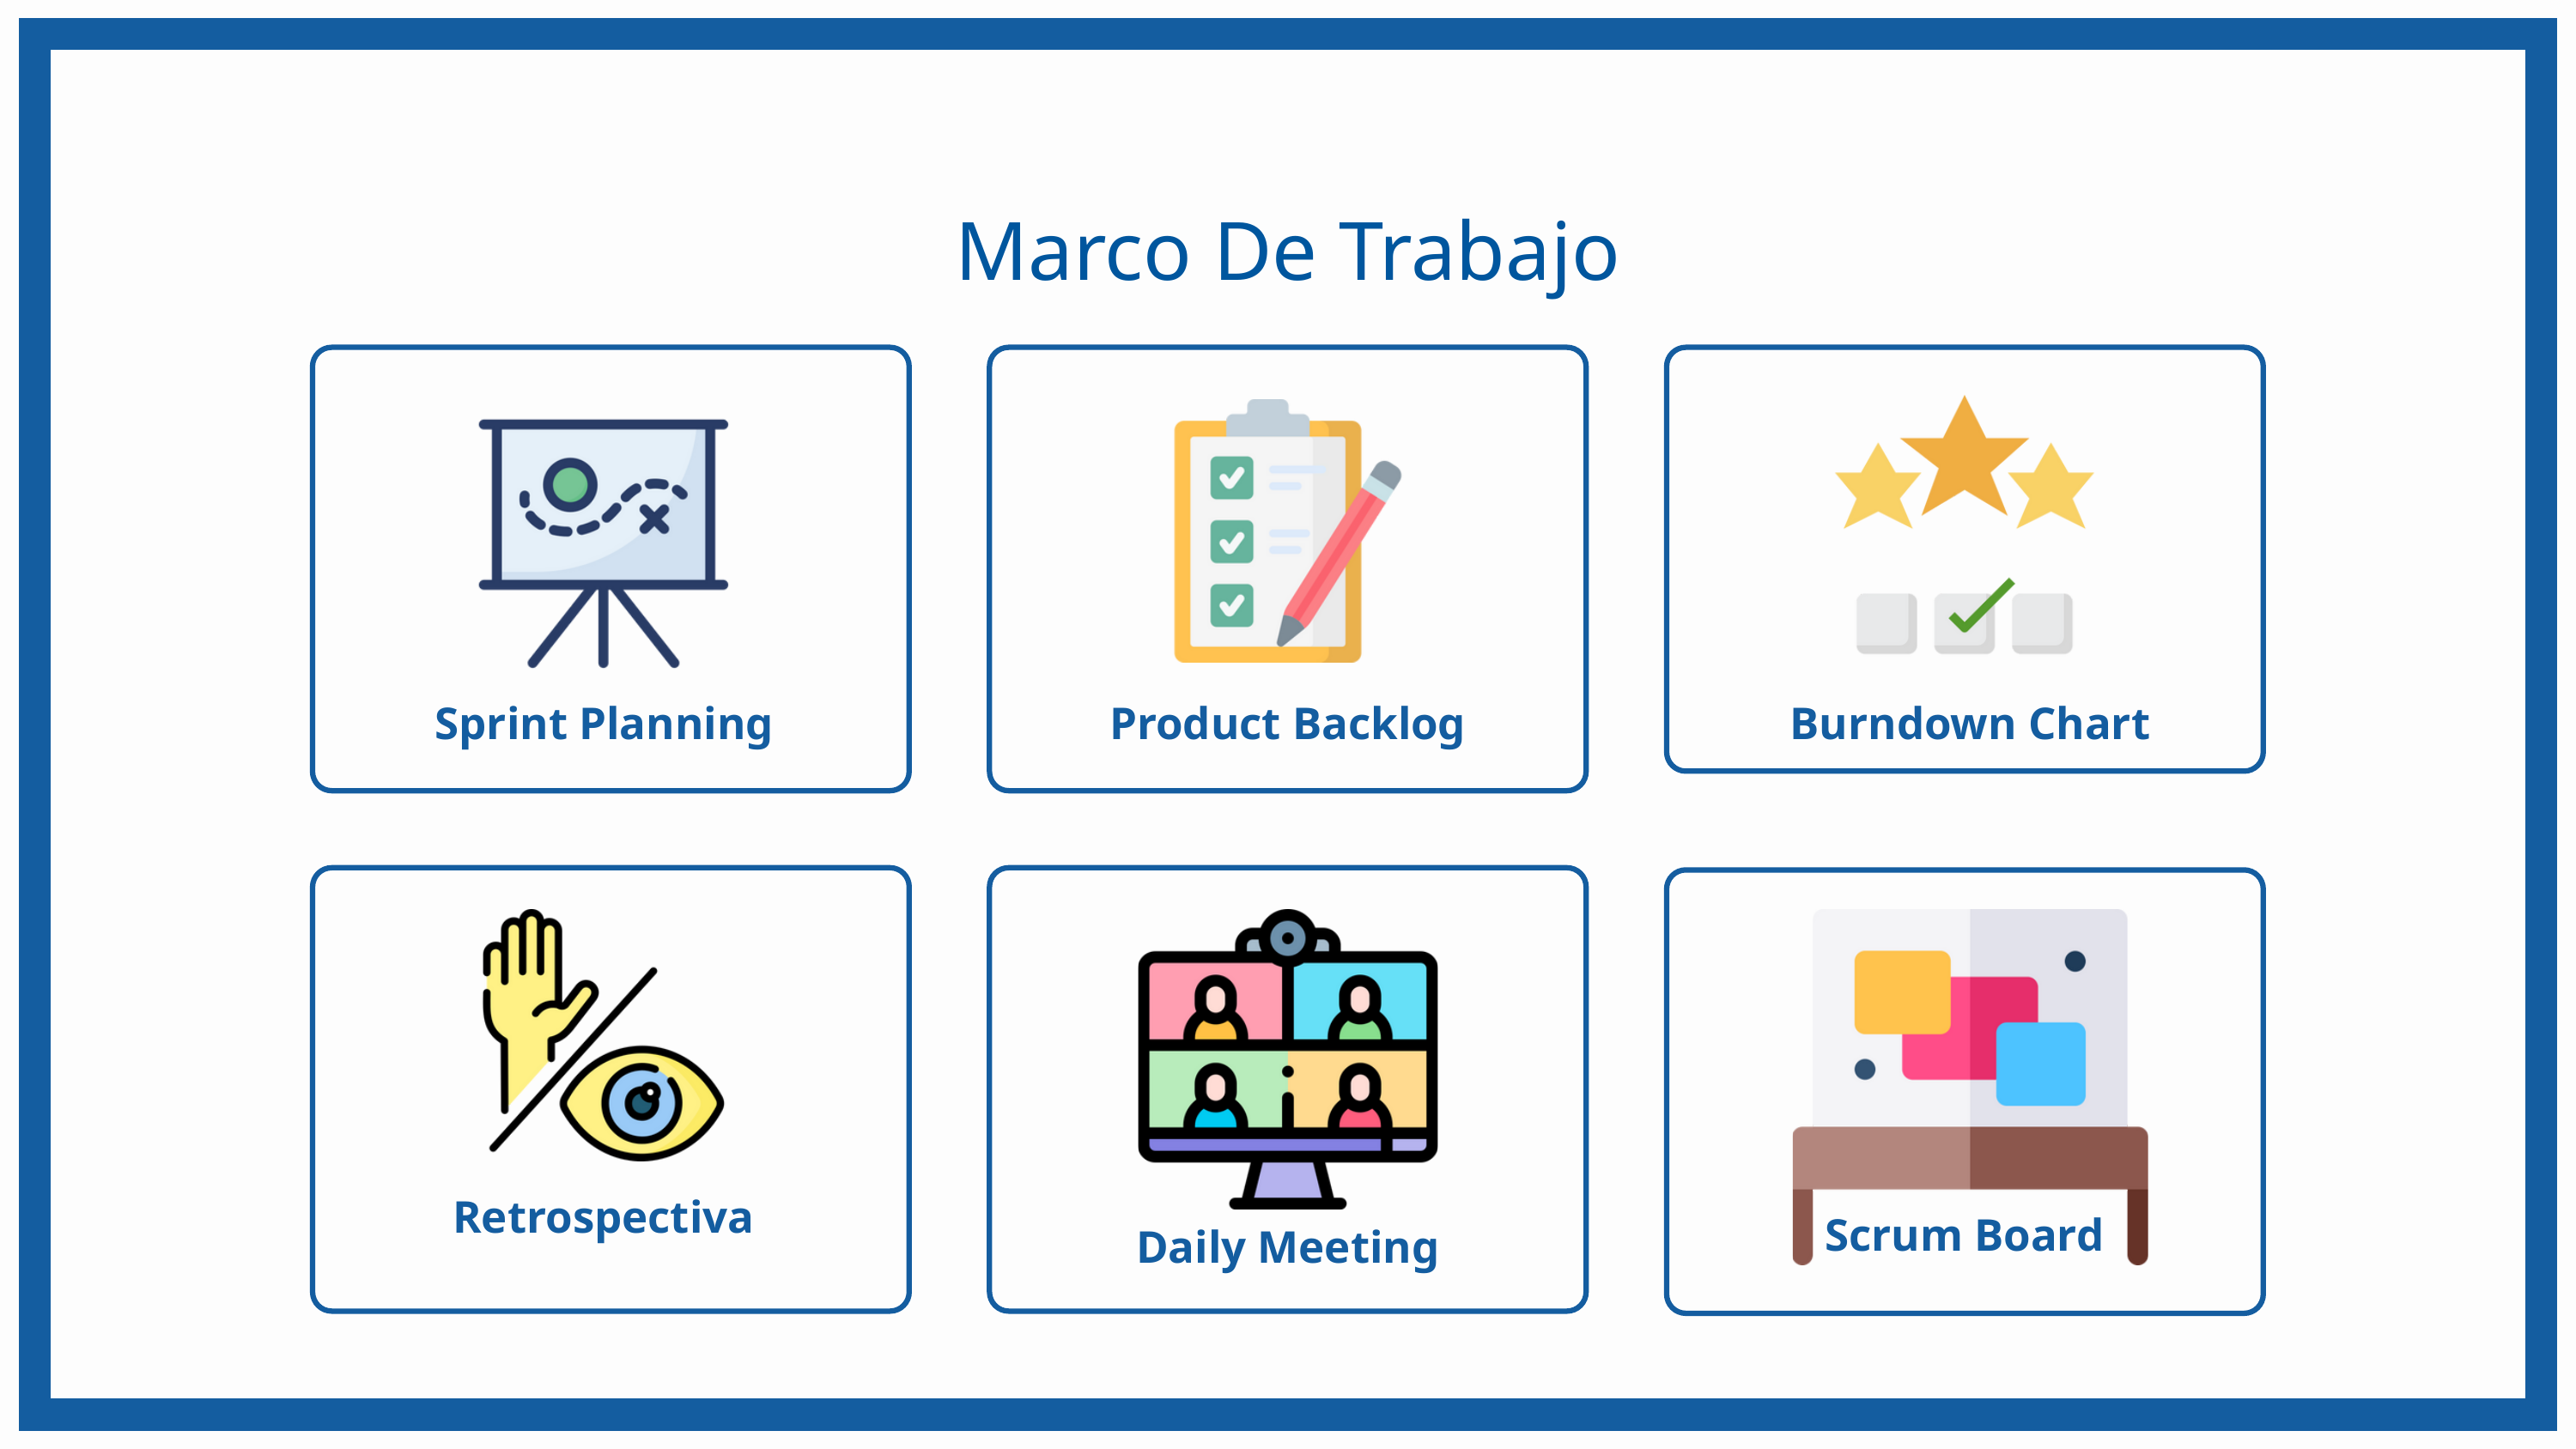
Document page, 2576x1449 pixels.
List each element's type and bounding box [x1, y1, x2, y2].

text_box [1666, 347, 2264, 772]
text_box [989, 347, 1587, 791]
text_box [312, 867, 910, 1312]
text_box [34, 33, 2542, 1415]
text_box [312, 347, 910, 791]
text_box [1666, 870, 2264, 1314]
text_box [989, 867, 1587, 1312]
